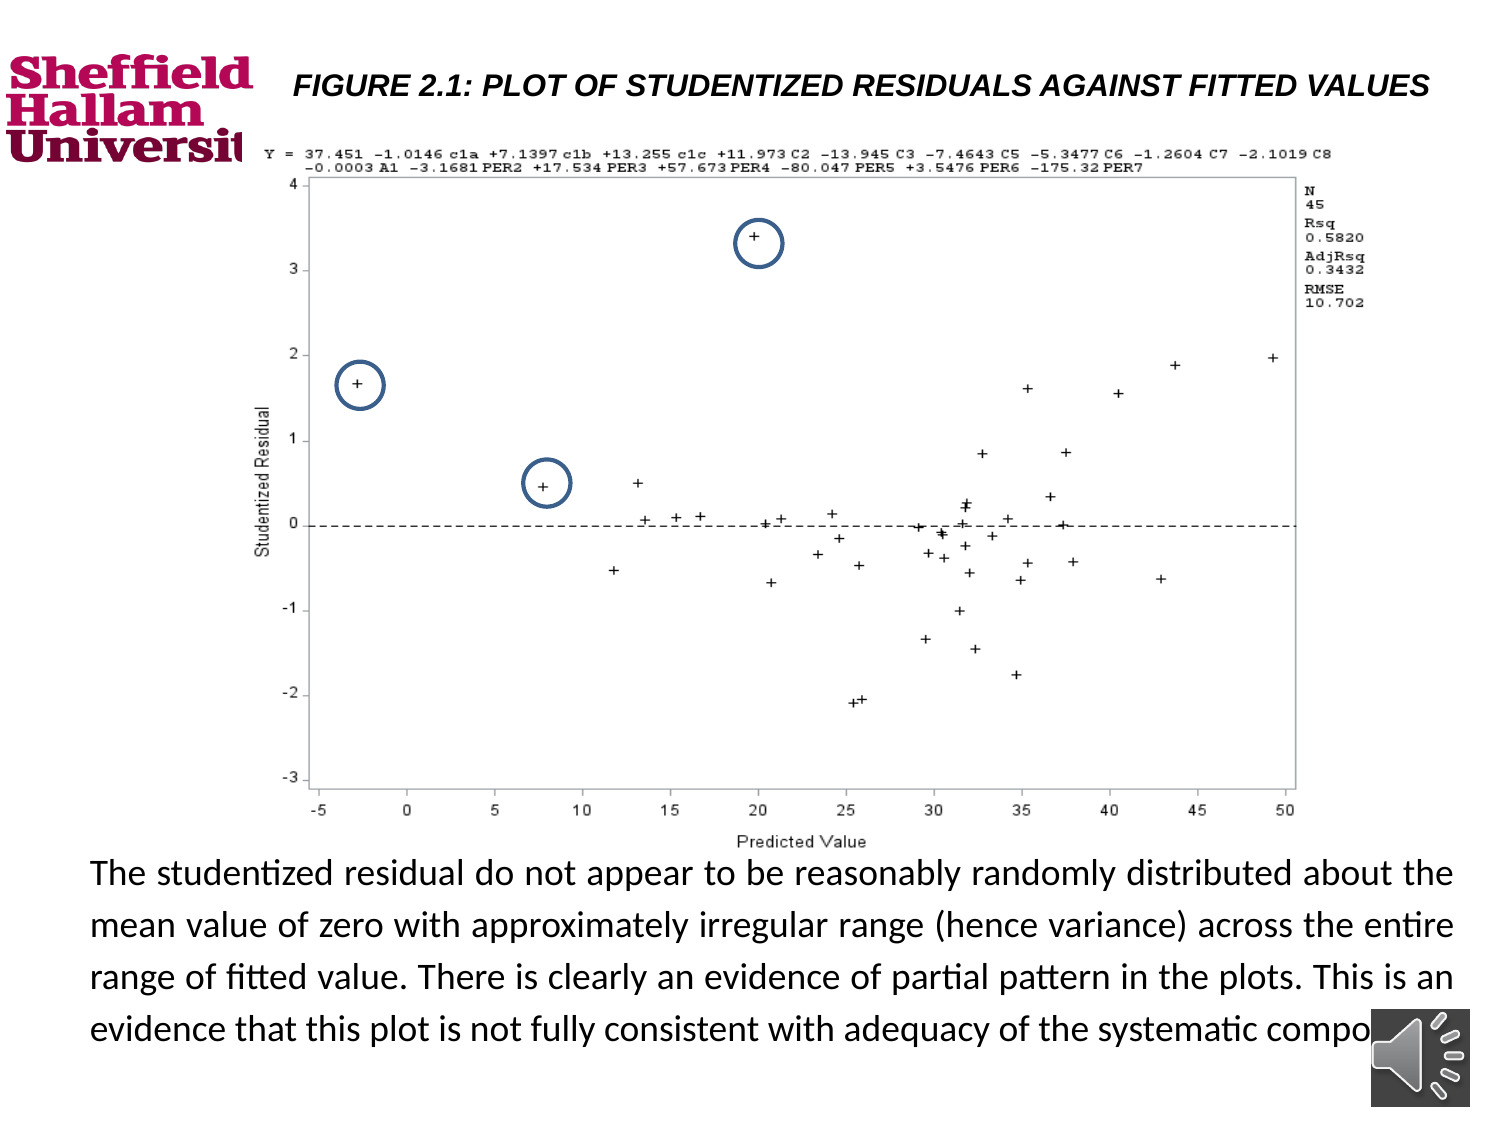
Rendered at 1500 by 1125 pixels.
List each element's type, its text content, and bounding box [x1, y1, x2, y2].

picture [6, 54, 1377, 867]
text_box The studentized residual do not appear to be reasonably randomly distributed about the mean value of zero with approximately irregular range (hence variance) across the entire range of fitted value. There is clearly an evidence of partial pattern in the plots. This is an evidence that this plot is not fully consistent with adequacy of the systematic component. [0, 834, 1471, 1056]
picture [1370, 1008, 1471, 1109]
title FIGURE 2.1: PLOT OF STUDENTIZED RESIDUALS AGAINST FITTED VALUES [277, 0, 1471, 127]
